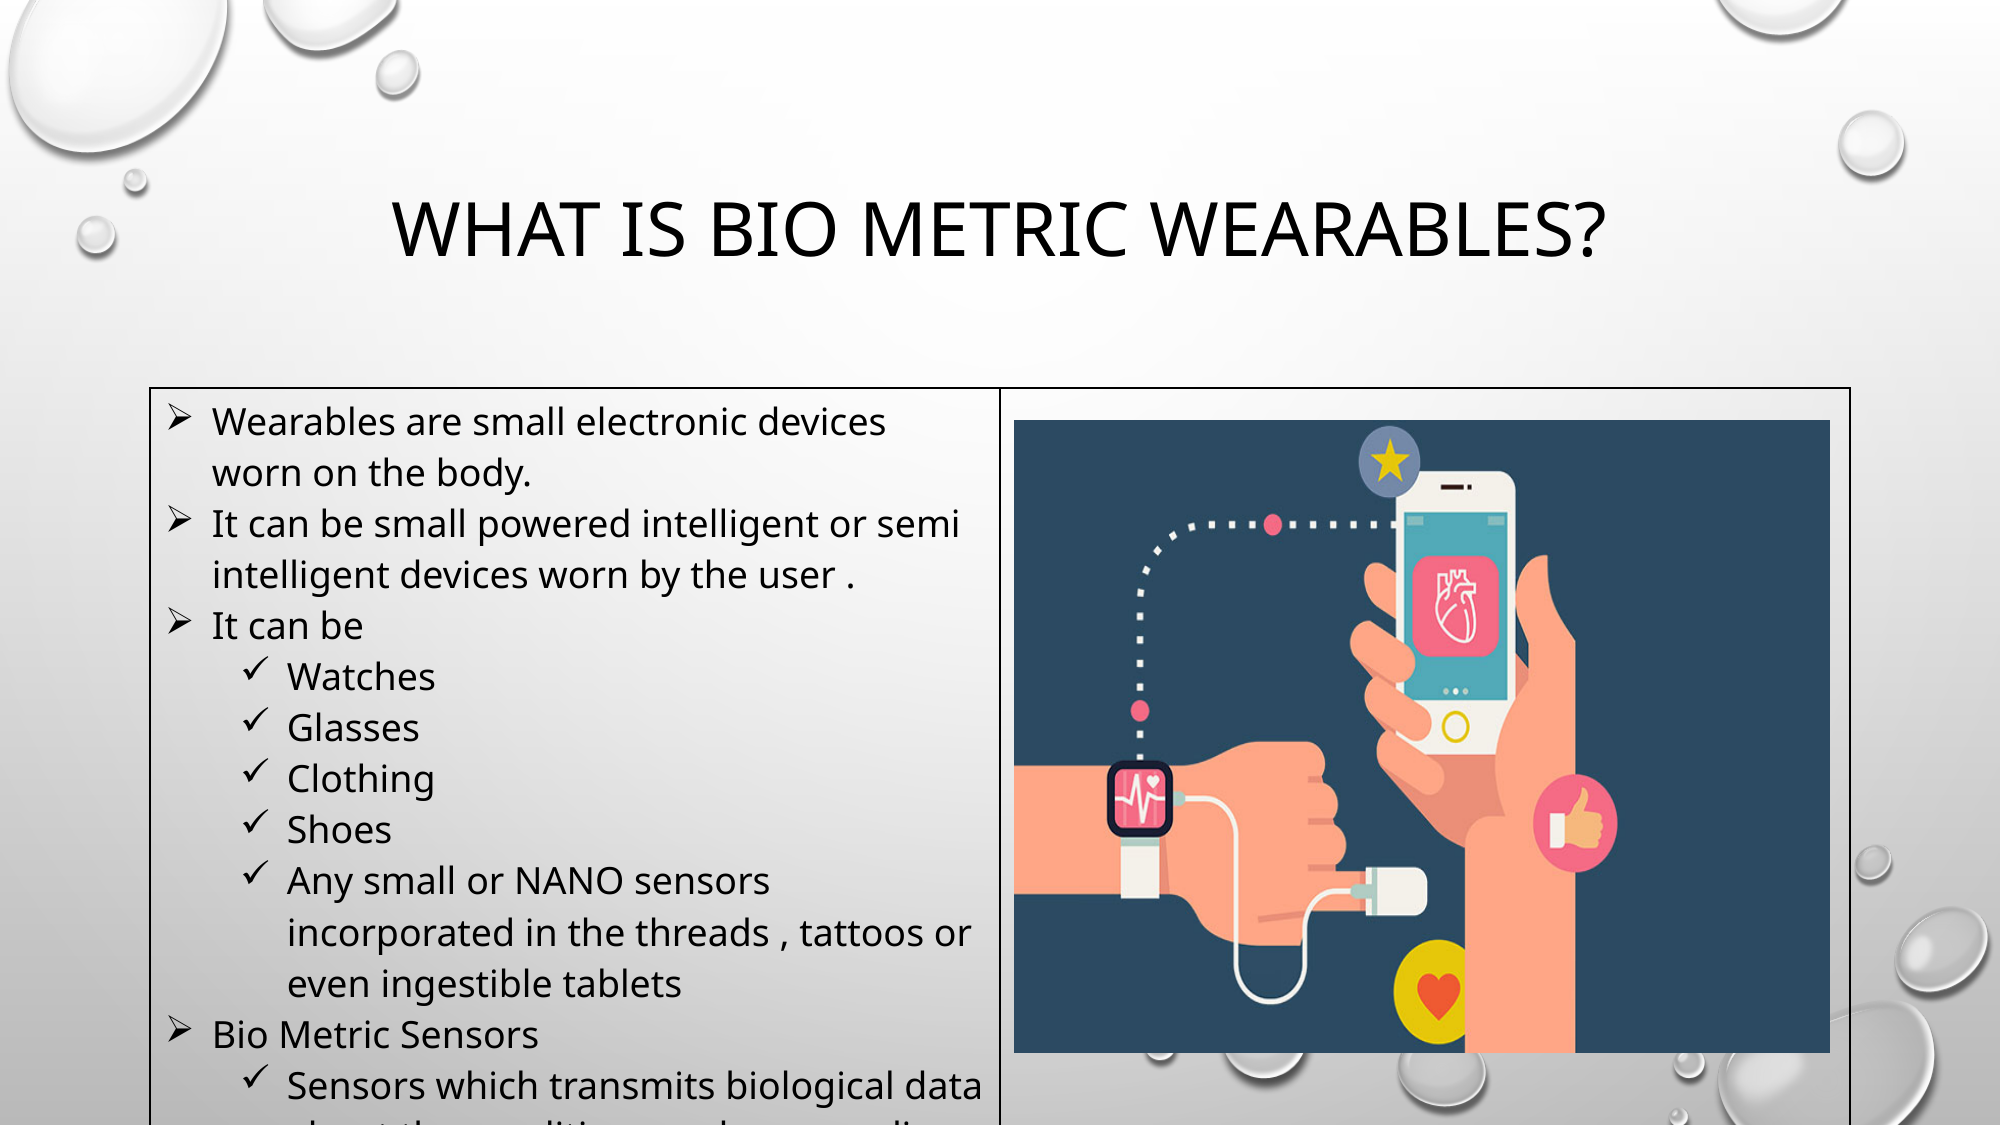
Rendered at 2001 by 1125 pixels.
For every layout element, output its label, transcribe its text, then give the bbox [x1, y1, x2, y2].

picture [1014, 420, 1830, 1054]
table_header [1001, 389, 1849, 1125]
title What is BIO METRIC WEARABLES? [149, 101, 1851, 364]
picture [0, 0, 2000, 1125]
table_header Wearables are small electronic devices worn on the body. It can be small powered intelligent or semi intelligent devices worn by the user . It can be Watches Glasses Clothing Shoes Any small or NANO sensors incorporated in the threads , tattoos or even ingestible tablets Bio Metric Sensors Sensors which transmits biological data about the conditions and surroundings of the body [151, 389, 999, 1125]
